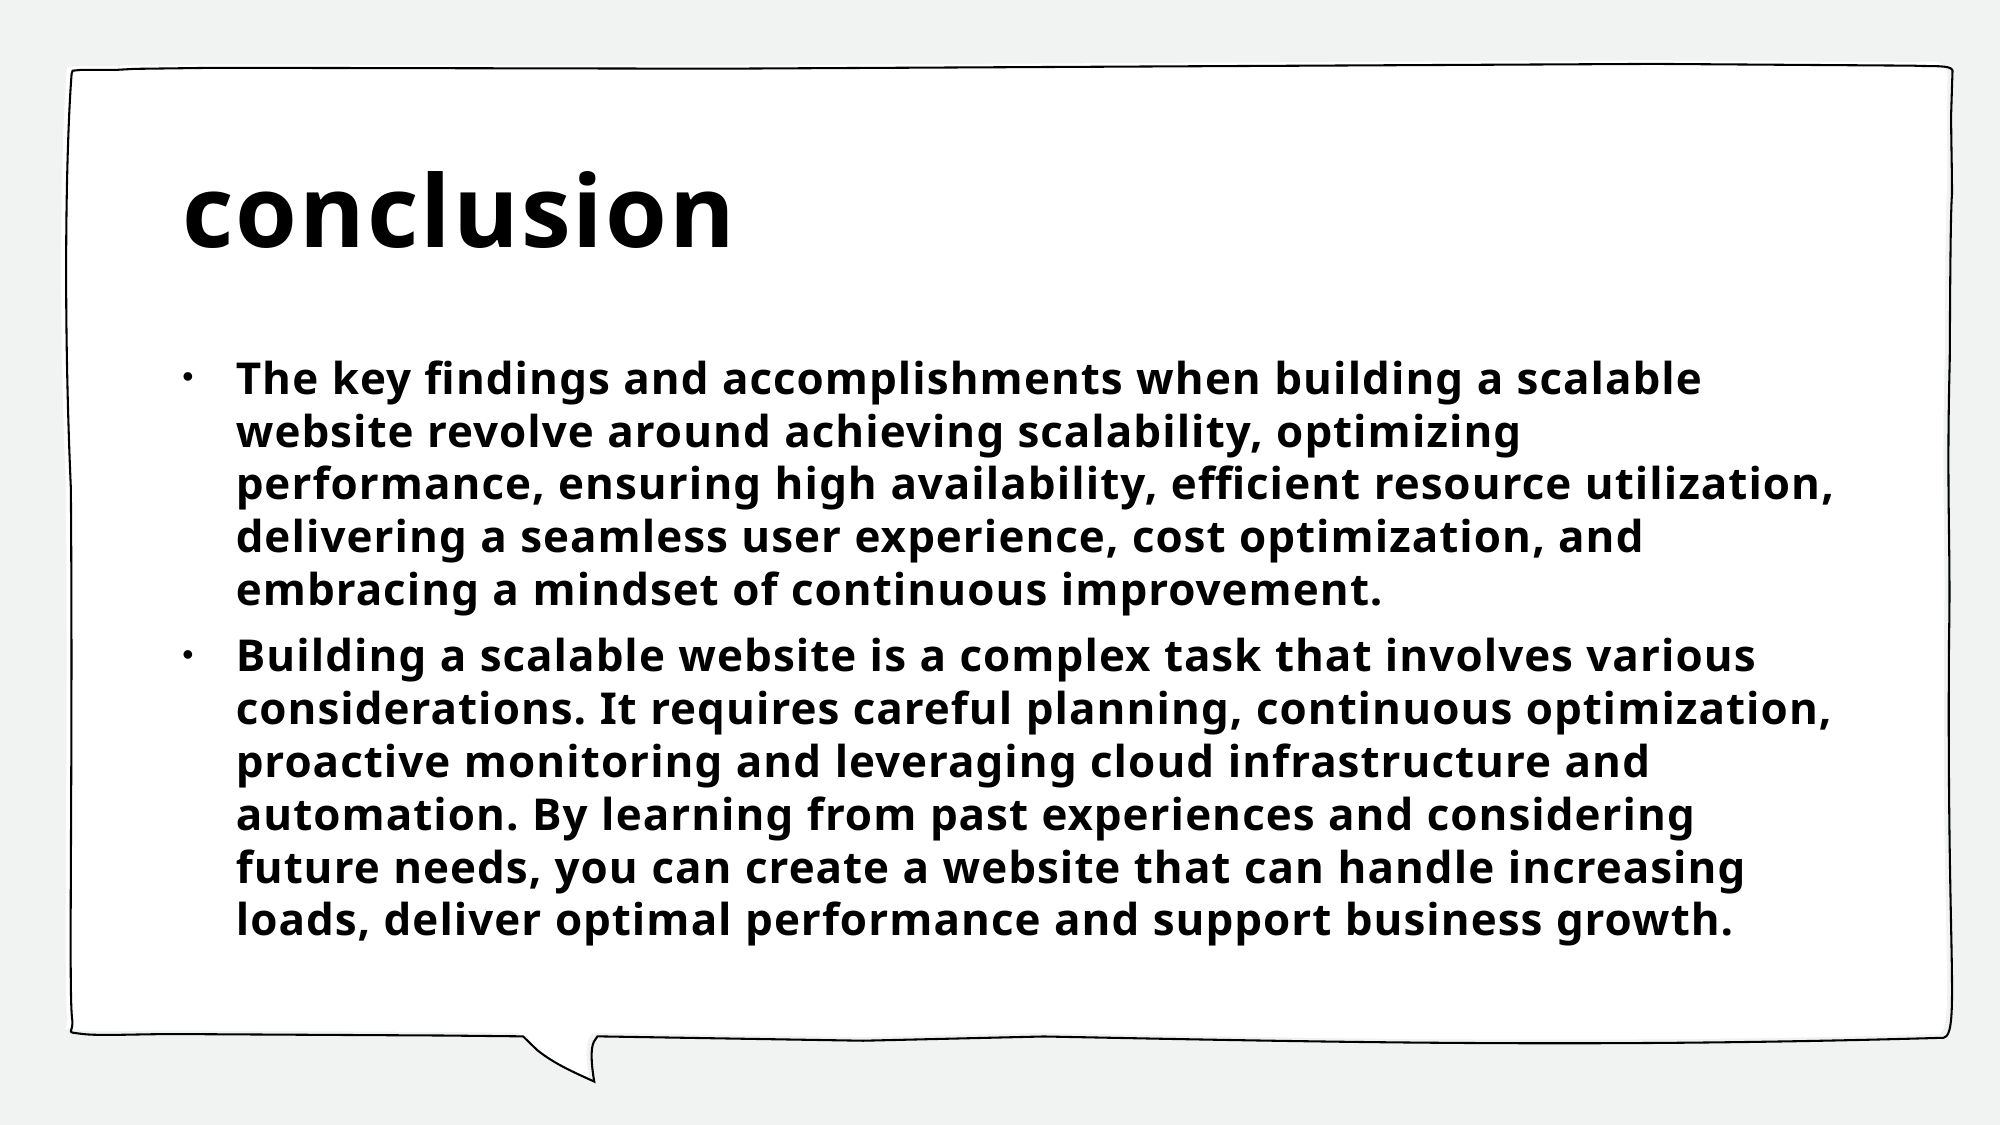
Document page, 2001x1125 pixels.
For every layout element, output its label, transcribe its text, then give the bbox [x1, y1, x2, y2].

list The key findings and accomplishments when building a scalable website revolve around achieving scalability, optimizing performance, ensuring high availability, efficient resource utilization, delivering a seamless user experience, cost optimization, and embracing a mindset of continuous improvement. Building a scalable website is a complex task that involves various considerations. It requires careful planning, continuous optimization, proactive monitoring and leveraging cloud infrastructure and automation. By learning from past experiences and considering future needs, you can create a website that can handle increasing loads, deliver optimal performance and support business growth. [167, 342, 1863, 971]
title conclusion [167, 91, 1863, 324]
